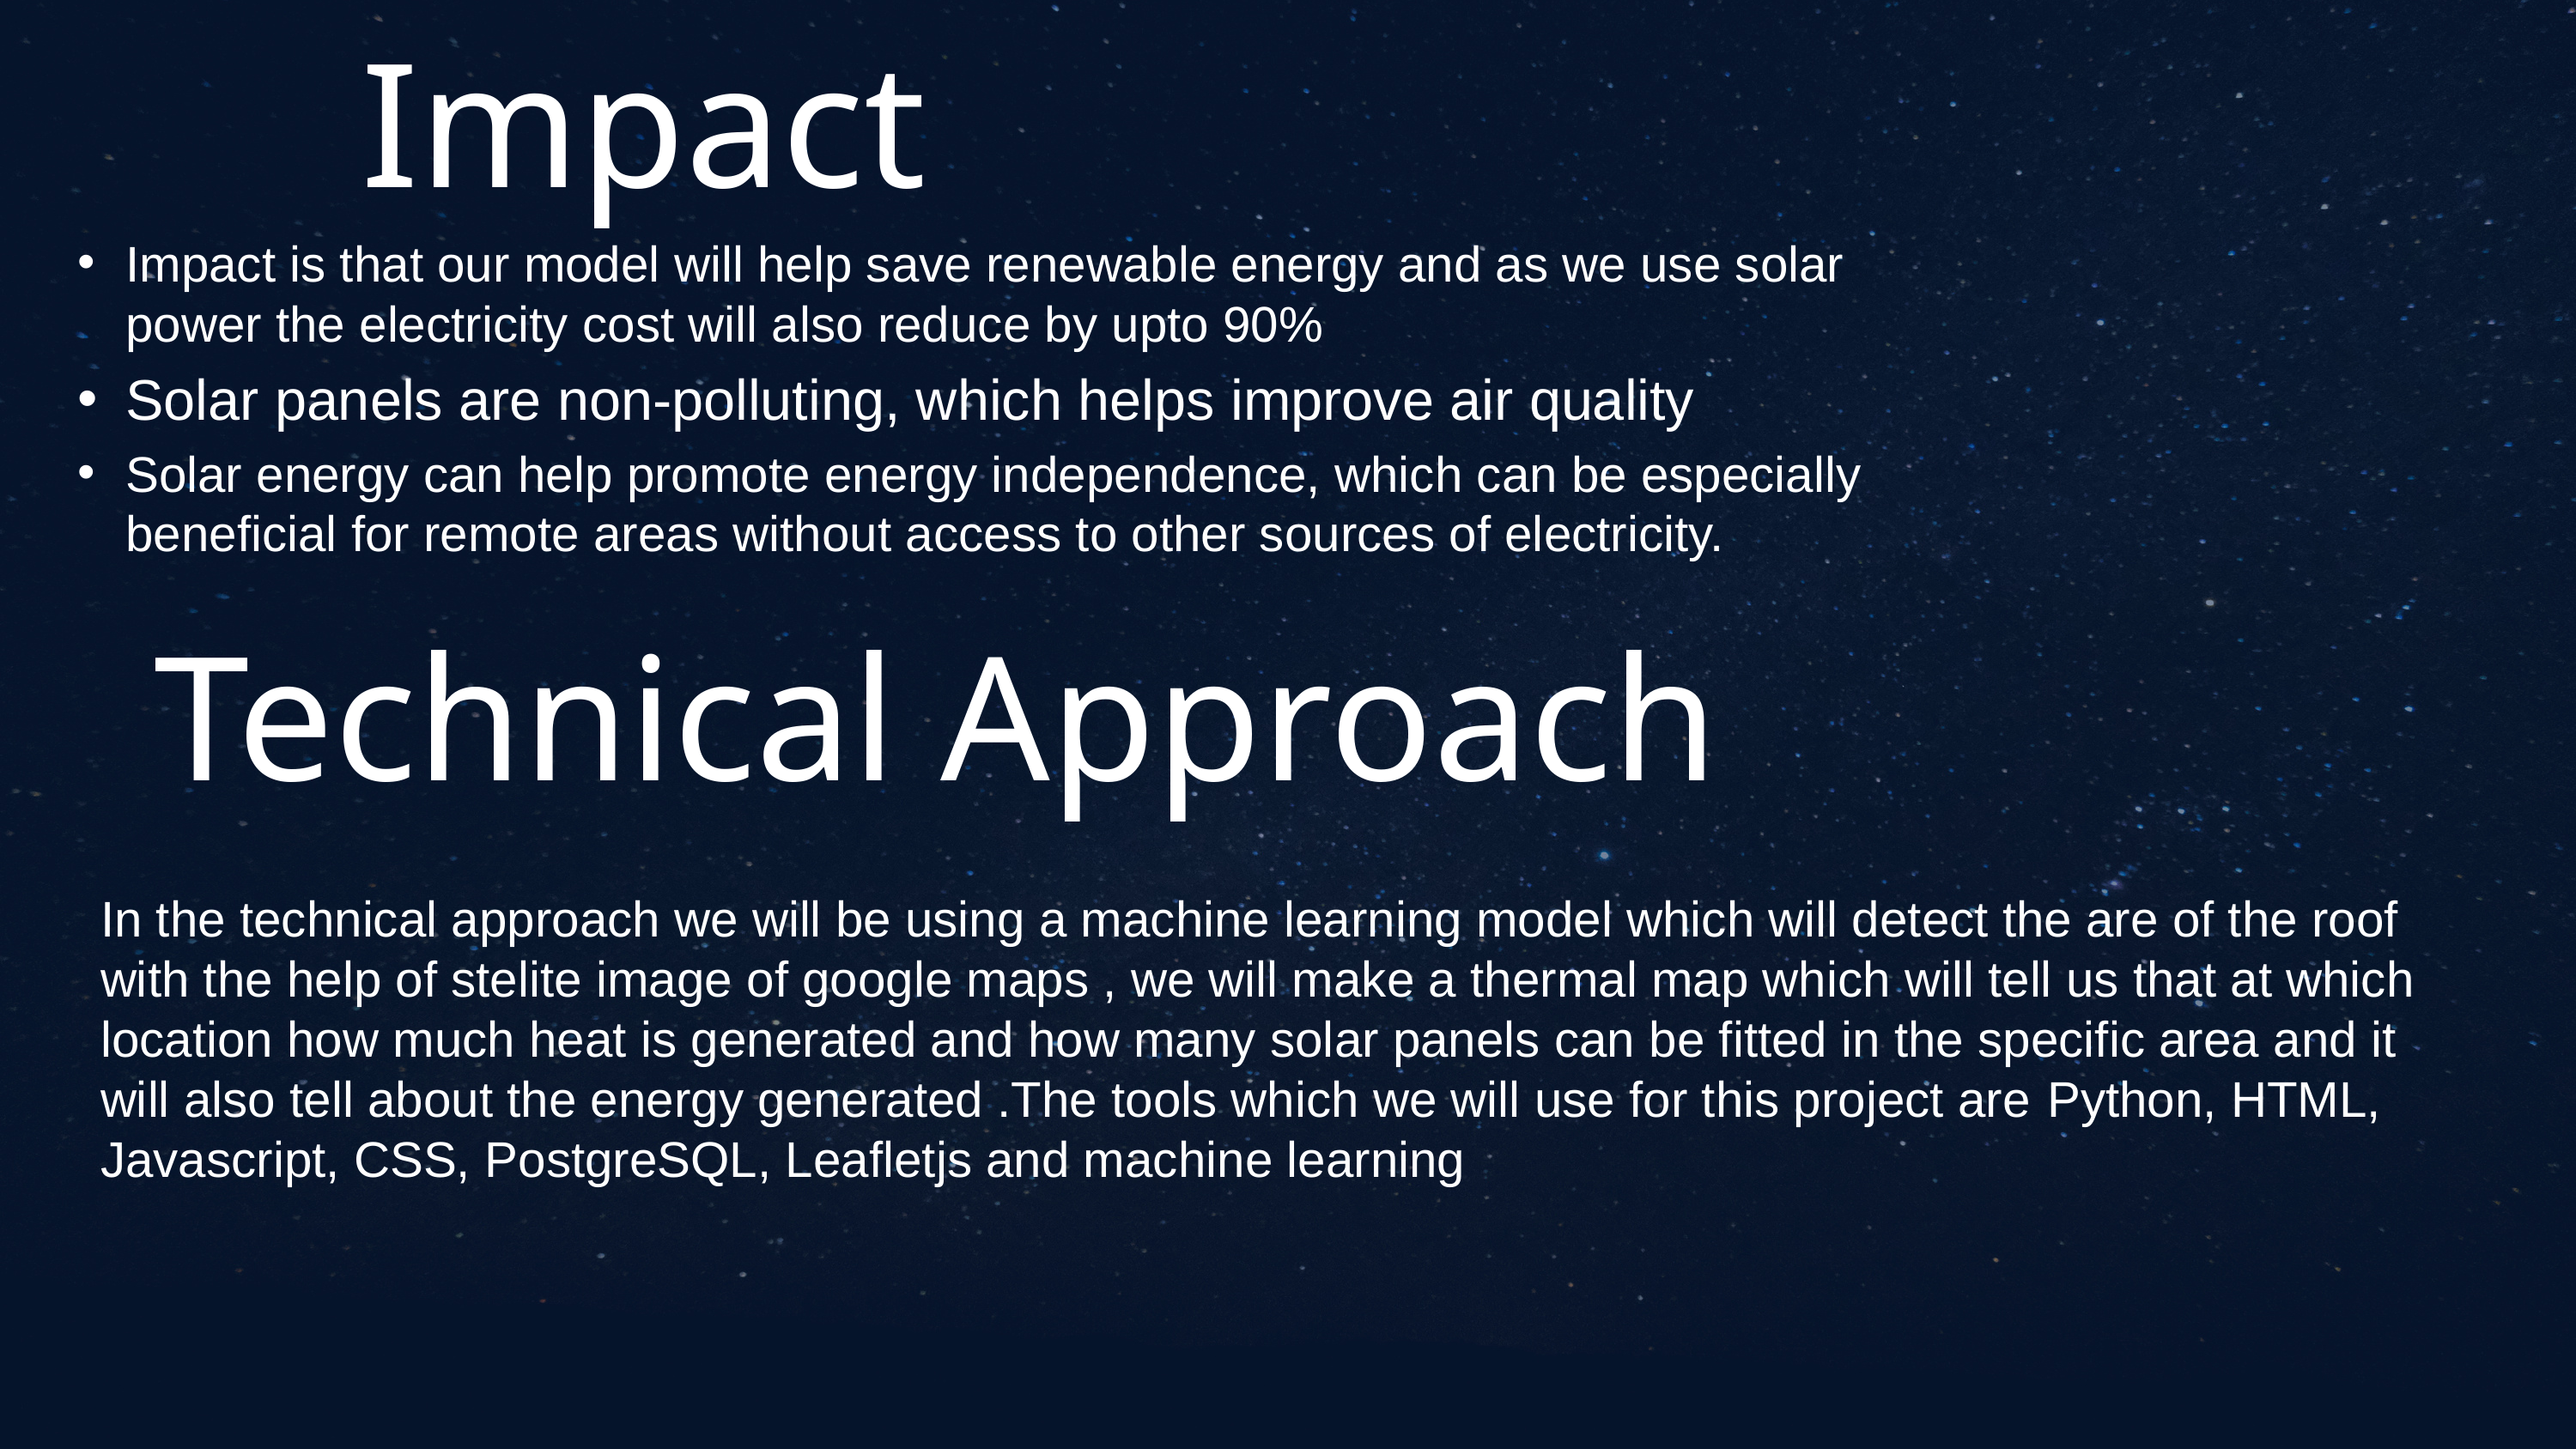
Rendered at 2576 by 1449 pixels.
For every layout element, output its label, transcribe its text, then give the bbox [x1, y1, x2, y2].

title Impact [64, 39, 1224, 200]
picture [0, 0, 2576, 1449]
list Impact is that our model will help save renewable energy and as we use solar power the electricity cost will also reduce by upto 90% Solar panels are non-polluting, which helps improve air quality Solar energy can help promote energy independence, which can be especially beneficial for remote areas without access to other sources of electricity. [64, 225, 1907, 603]
text_box In the technical approach we will be using a machine learning model which will detect the are of the roof with the help of stelite image of google maps , we will make a thermal map which will tell us that at which location how much heat is generated and how many solar panels can be fitted in the specific area and it will also tell about the energy generated .The tools which we will use for this project are Python, HTML, Javascript, CSS, PostgreSQL, Leafletjs and machine learning [88, 880, 2488, 1254]
text_box Technical Approach [142, 602, 1846, 822]
